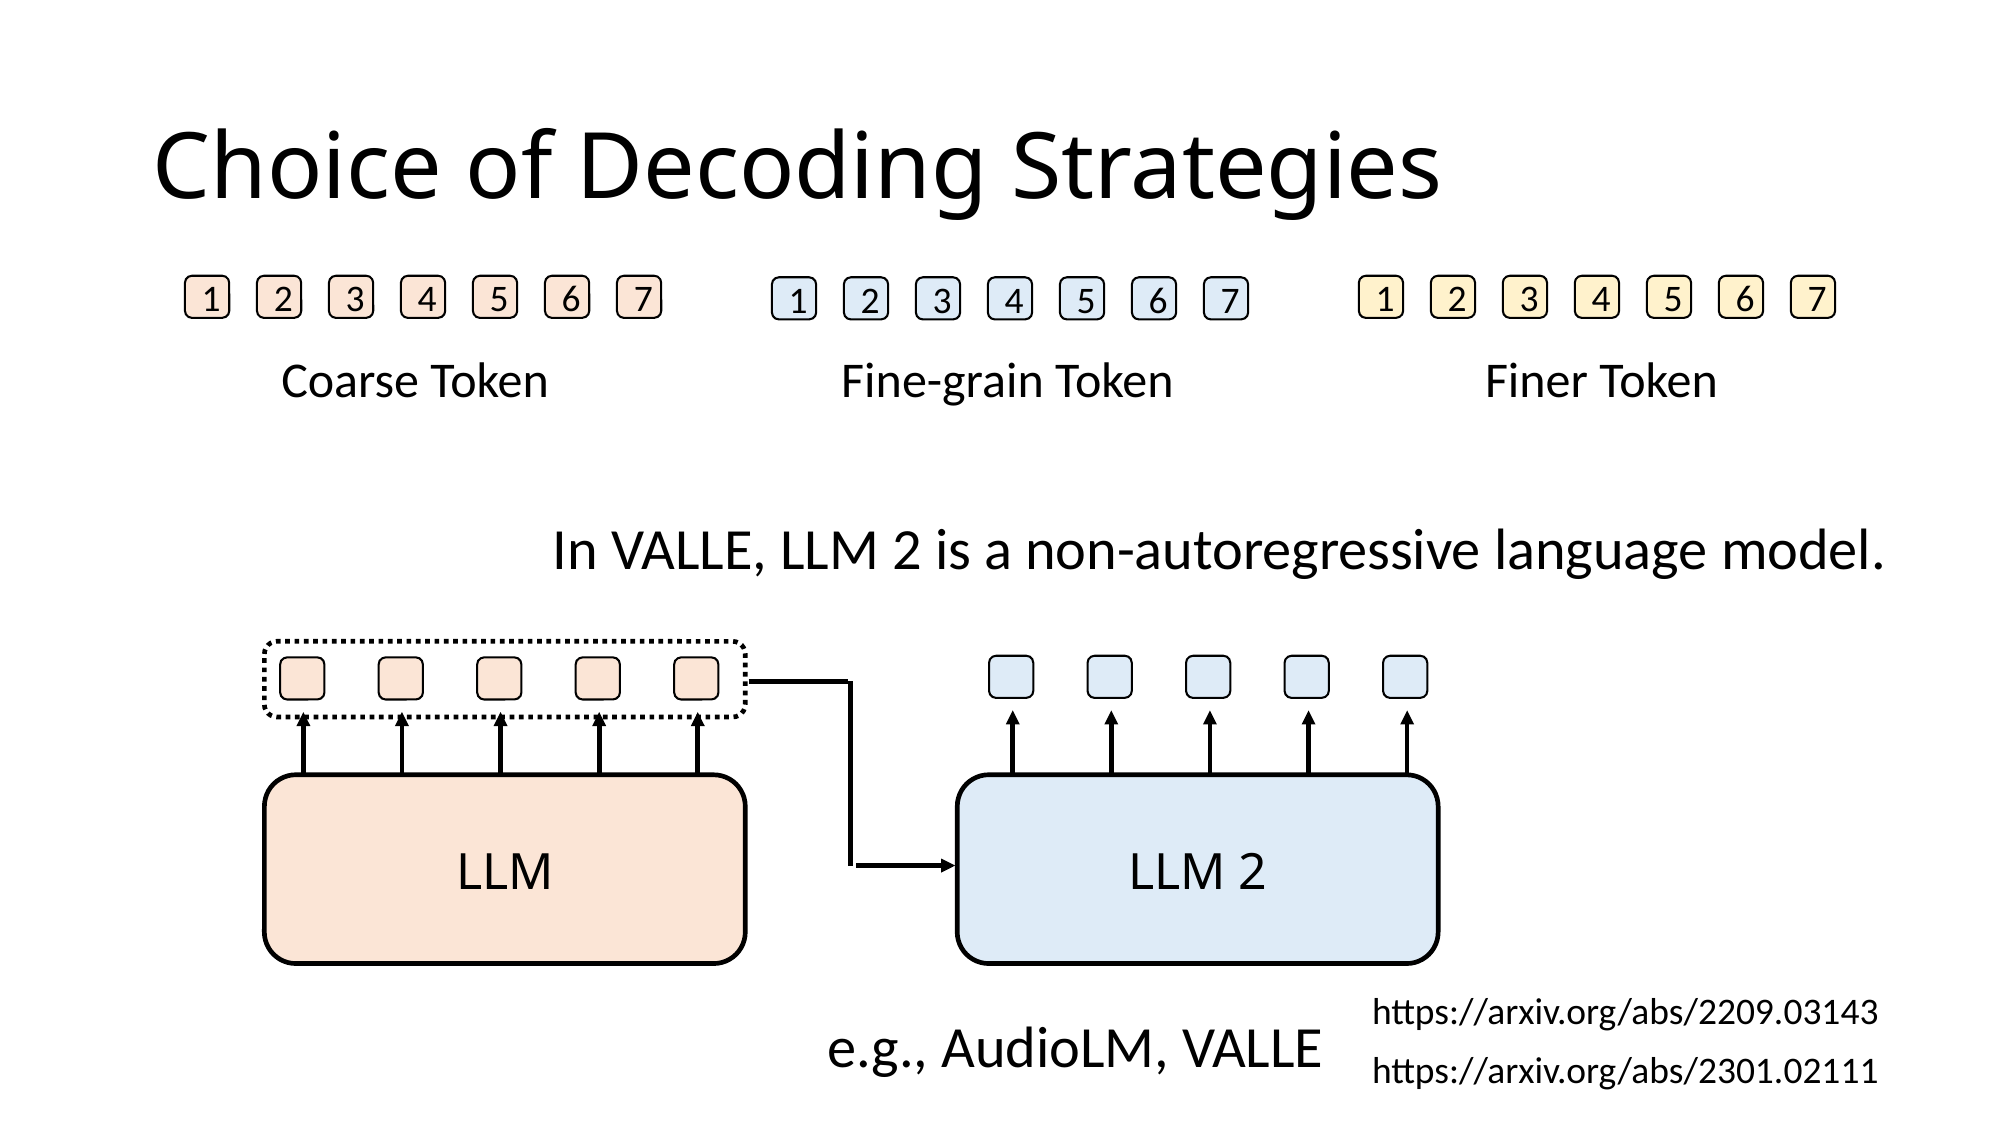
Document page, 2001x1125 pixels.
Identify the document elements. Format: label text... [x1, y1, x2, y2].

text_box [184, 275, 662, 318]
text_box [1185, 654, 1232, 699]
text_box In VALLE, LLM 2 is a non-autoregressive language model. [538, 504, 1961, 589]
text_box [1358, 275, 1836, 318]
text_box LLM [264, 774, 746, 964]
text_box e.g., AudioLM, VALLE [812, 1001, 1539, 1087]
text_box https://arxiv.org/abs/2301.02111 [1357, 1040, 1918, 1099]
text_box [1086, 654, 1133, 699]
text_box [1283, 654, 1330, 699]
text_box Coarse Token [201, 340, 629, 416]
text_box LLM 2 [957, 774, 1439, 964]
text_box [988, 654, 1035, 699]
title Choice of Decoding Strategies [137, 59, 1863, 278]
text_box [263, 640, 747, 719]
text_box https://arxiv.org/abs/2209.03143 [1357, 979, 1918, 1040]
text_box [771, 277, 1249, 320]
text_box Finer Token [1387, 340, 1815, 416]
text_box [1382, 654, 1429, 699]
text_box Fine-grain Token [793, 340, 1221, 416]
